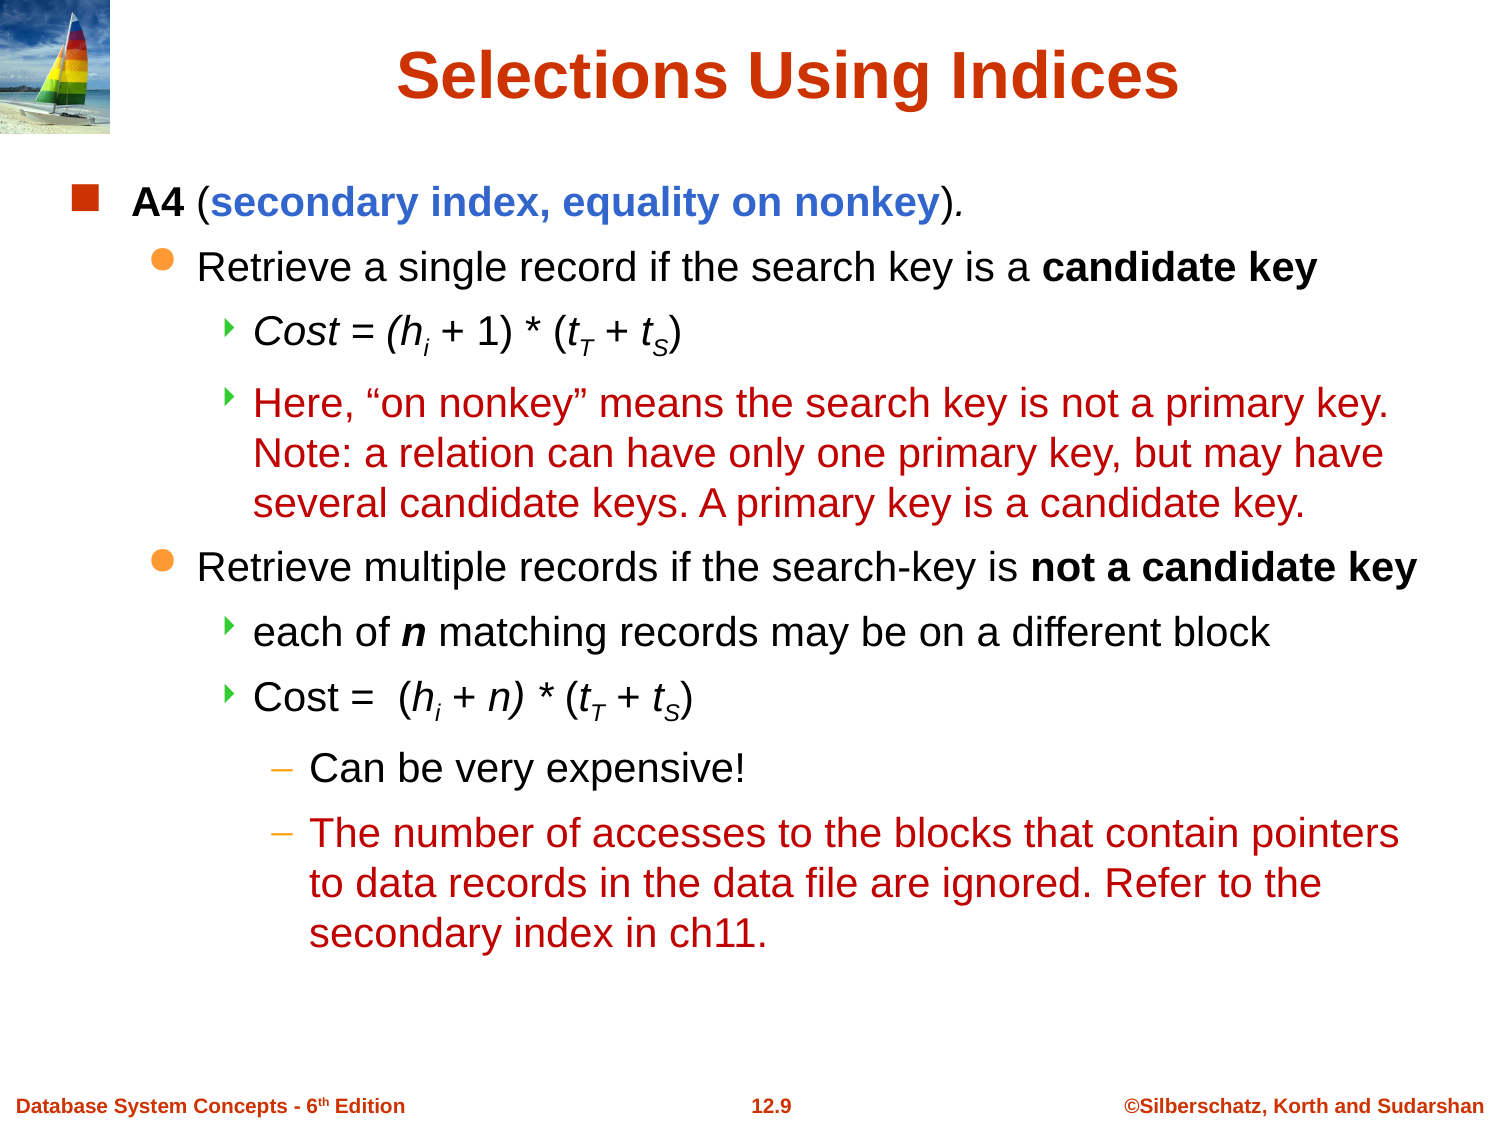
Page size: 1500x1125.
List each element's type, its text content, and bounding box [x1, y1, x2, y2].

title Selections Using Indices [125, 18, 1452, 120]
list A4 (secondary index, equality on nonkey). Retrieve a single record if the search key is a candidate key Cost = (hi + 1) * (tT + tS) Here, “on nonkey” means the search key is not a primary key. Note: a relation can have only one primary key, but may have several candidate keys. A primary key is a candidate key. Retrieve multiple records if the search-key is not a candidate key each of n matching records may be on a different block Cost = (hi + n) * (tT + tS) Can be very expensive! The number of accesses to the blocks that contain pointers to data records in the data file are ignored. Refer to the secondary index in ch11. [59, 167, 1439, 1057]
picture [0, 0, 110, 134]
